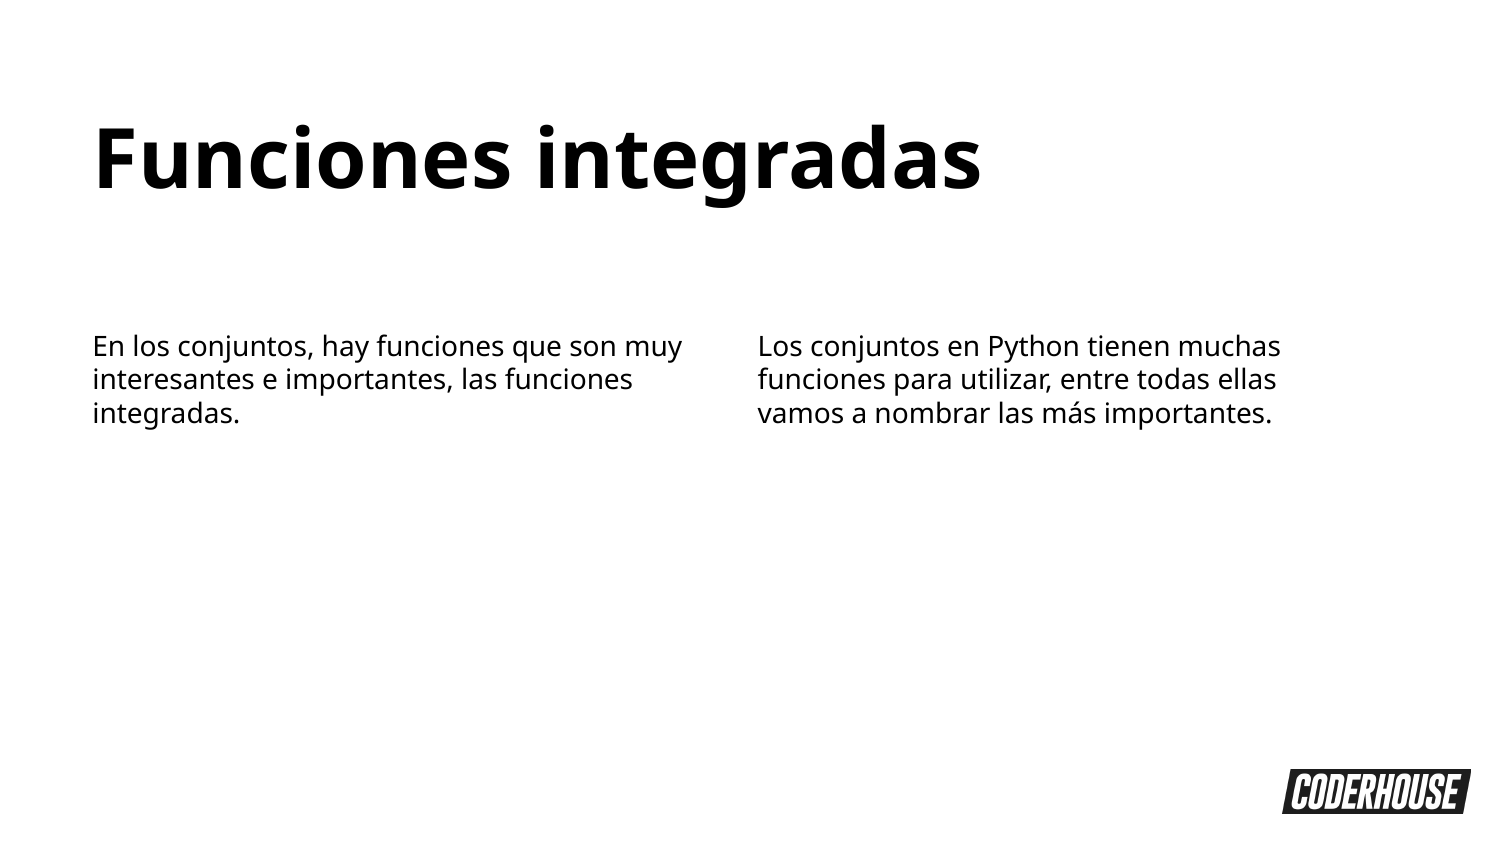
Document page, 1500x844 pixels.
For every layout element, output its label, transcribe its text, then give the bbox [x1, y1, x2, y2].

text_box Funciones integradas [77, 101, 1414, 222]
picture [1281, 769, 1471, 814]
text_box Los conjuntos en Python tienen muchas funciones para utilizar, entre todas ellas vamos a nombrar las más importantes. [742, 312, 1372, 478]
text_box En los conjuntos, hay funciones que son muy interesantes e importantes, las funciones integradas. [77, 312, 707, 478]
